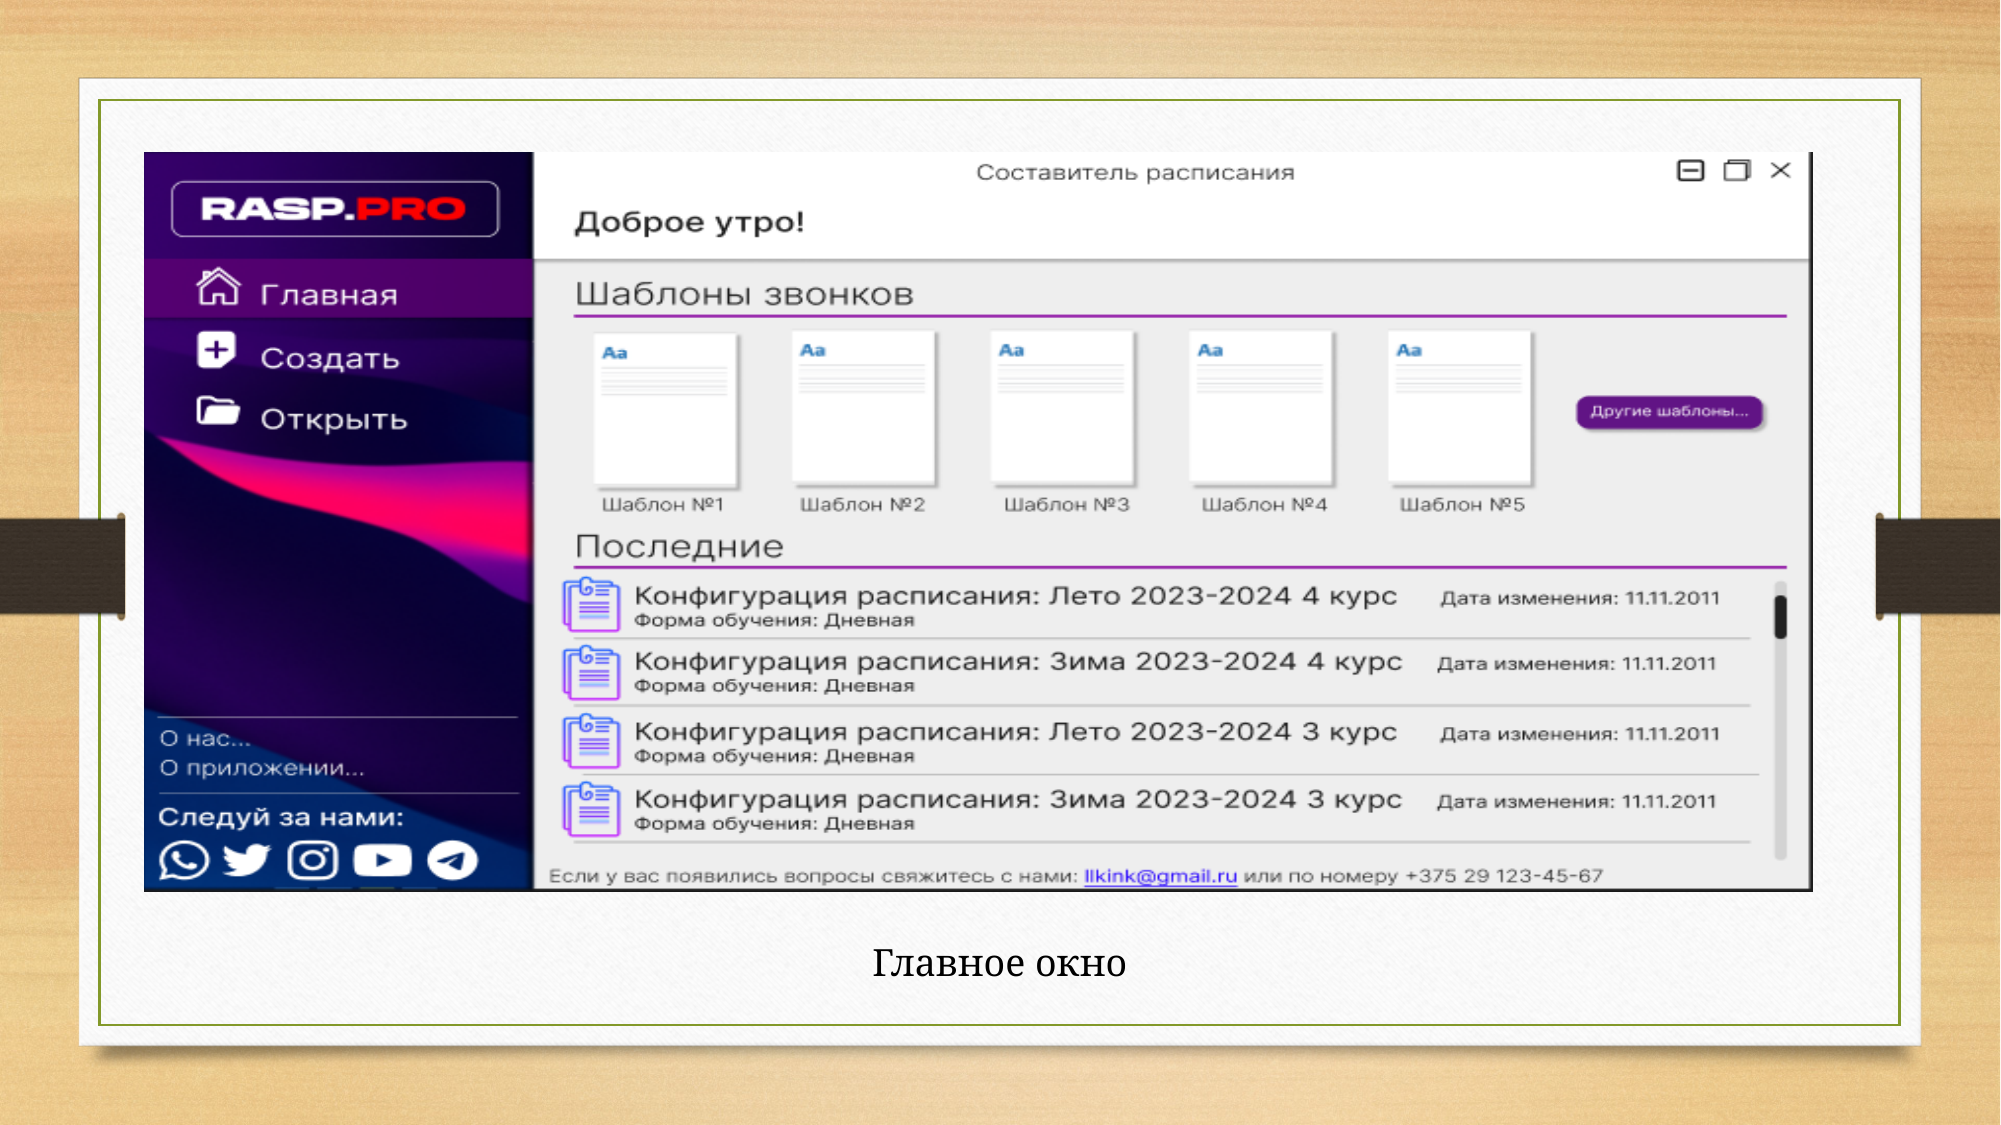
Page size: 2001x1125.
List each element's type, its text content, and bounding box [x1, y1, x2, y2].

picture [0, 0, 2001, 1125]
text_box Главное окно [498, 931, 1502, 991]
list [144, 152, 1814, 892]
